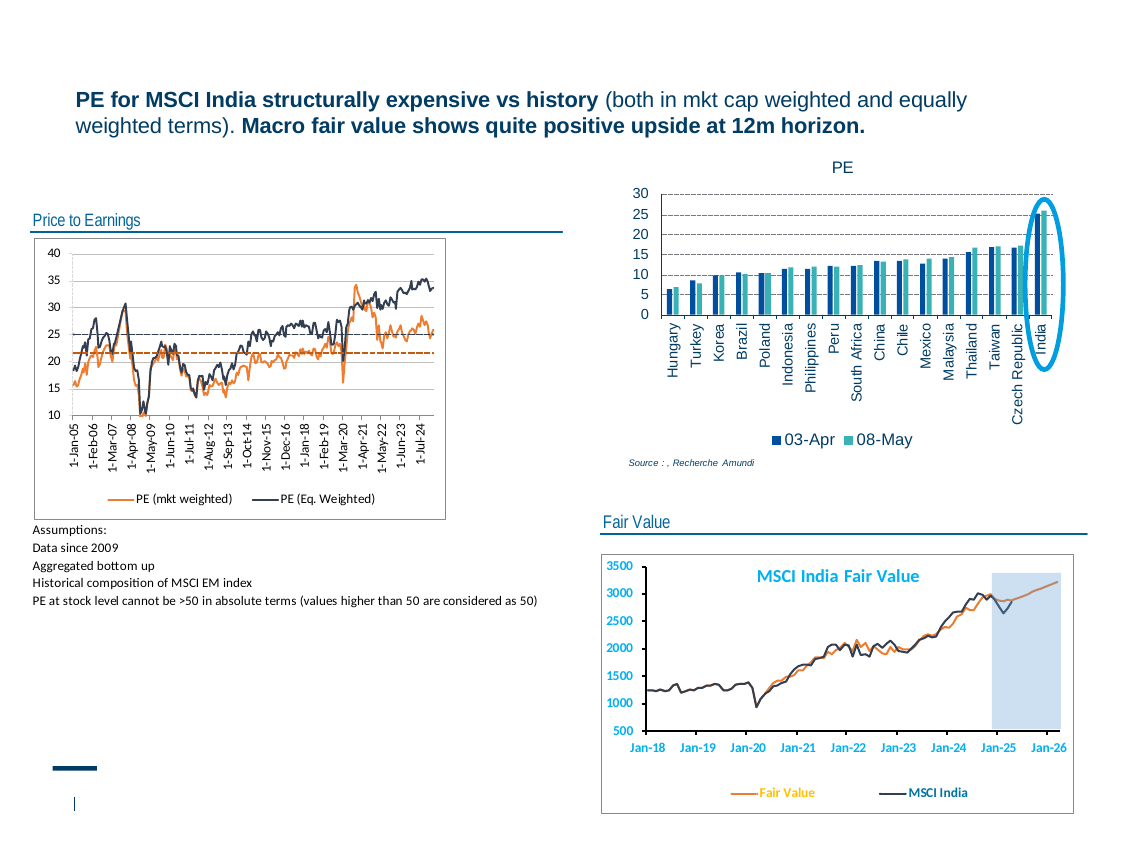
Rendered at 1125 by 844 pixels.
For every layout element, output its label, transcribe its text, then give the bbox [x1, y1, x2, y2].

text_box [599, 508, 1089, 818]
text_box PE for MSCI India structurally expensive vs history (both in mkt cap weighted and equally weighted terms). Macro fair value shows quite positive upside at 12m horizon. [60, 78, 1072, 146]
text_box [1060, 230, 1065, 339]
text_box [623, 147, 1060, 471]
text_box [29, 207, 564, 614]
